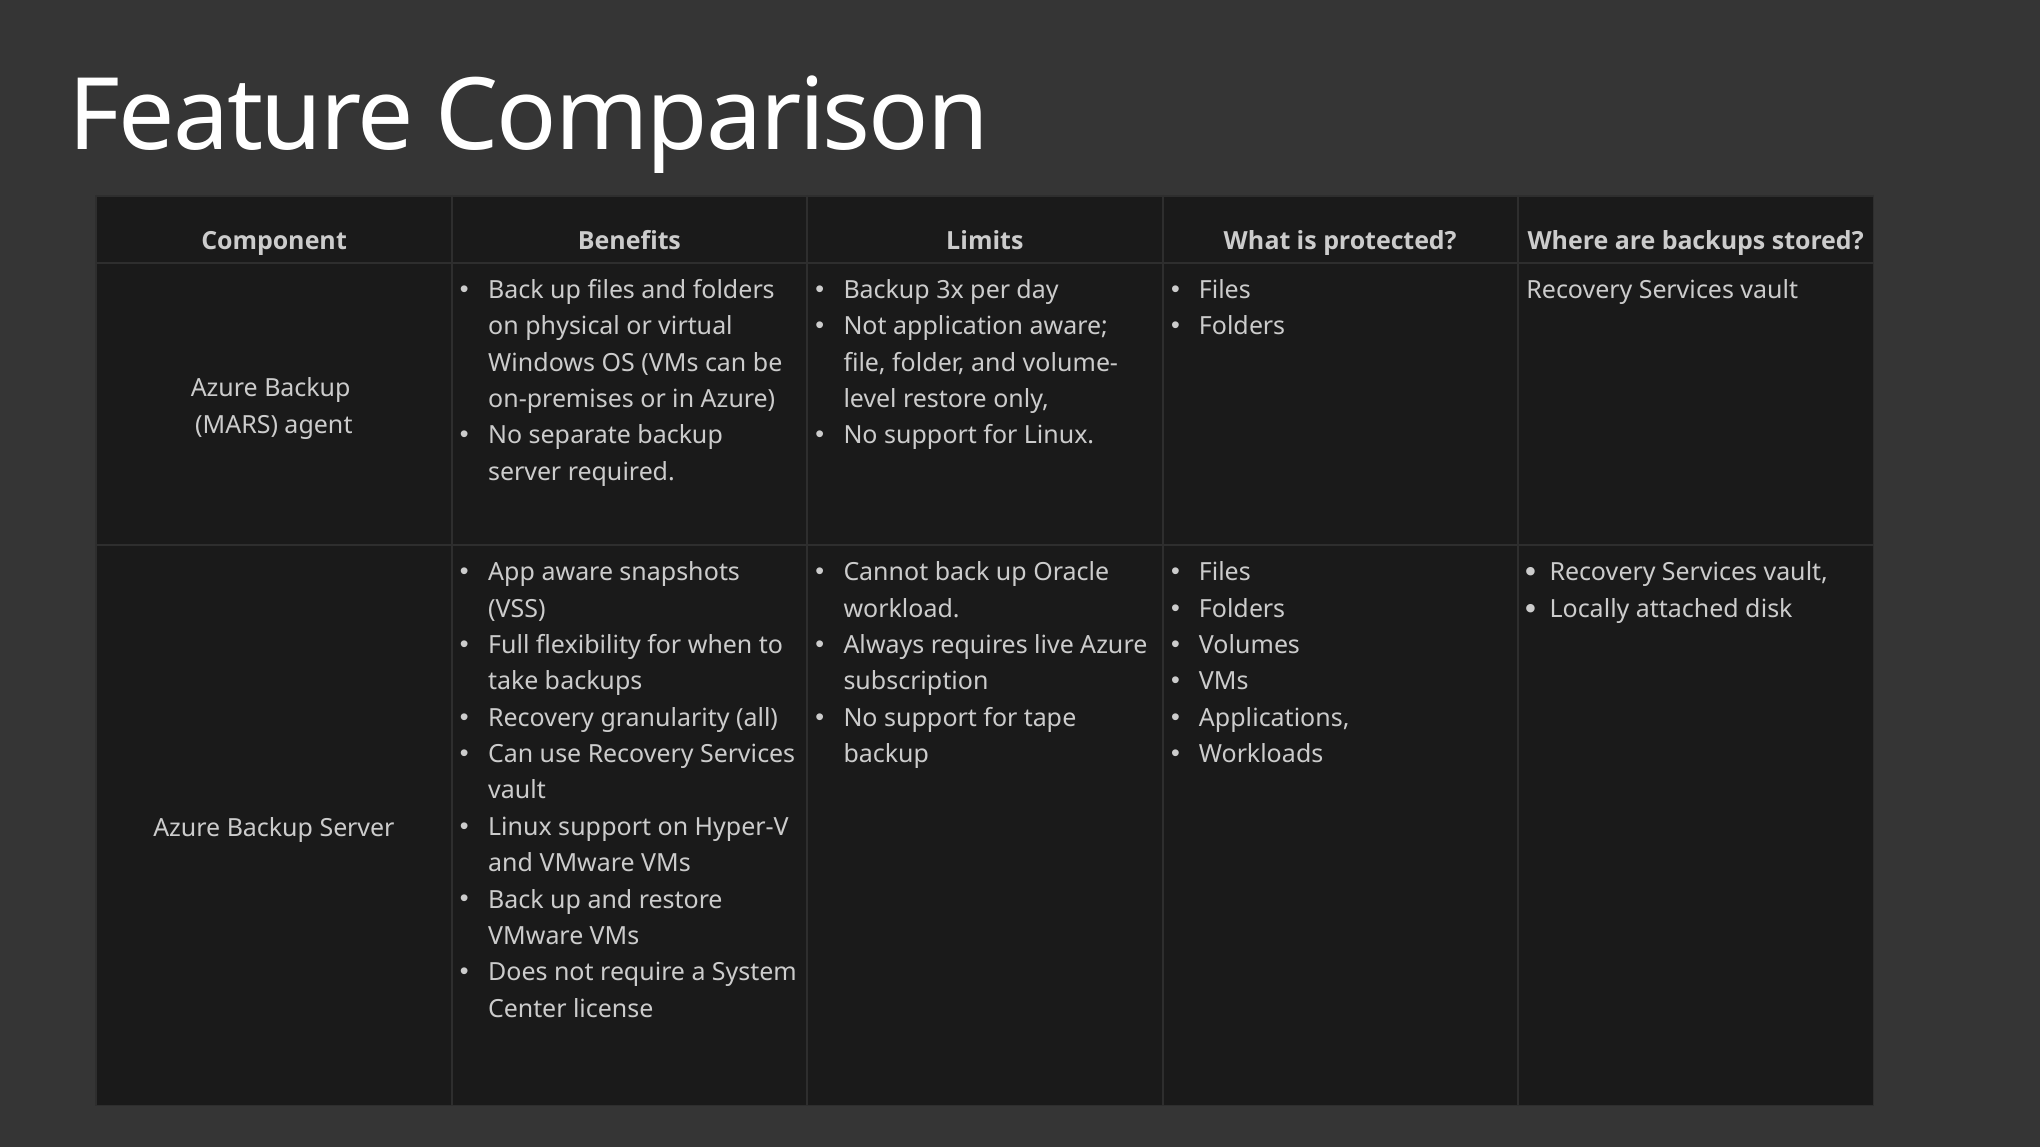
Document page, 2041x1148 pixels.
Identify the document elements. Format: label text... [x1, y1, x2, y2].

table_cell Recovery Services vault [1519, 264, 1873, 544]
table_cell Back up files and folders on physical or virtual Windows OS (VMs can be on-premises or in Azure) No separate backup server required. [453, 264, 806, 544]
table_header Benefits [453, 197, 806, 262]
table_cell App aware snapshots (VSS) Full flexibility for when to take backups Recovery granularity (all) Can use Recovery Services vault Linux support on Hyper-V and VMware VMs Back up and restore VMware VMs Does not require a System Center license [453, 546, 806, 1105]
table_cell Files Folders [1164, 264, 1517, 544]
table_cell Azure Backup (MARS) agent [97, 264, 451, 544]
table_header Component [97, 197, 451, 262]
table_cell Azure Backup Server [97, 546, 451, 1105]
table_header Where are backups stored? [1519, 197, 1873, 262]
table_cell Cannot back up Oracle workload. Always requires live Azure subscription No support for tape backup [808, 546, 1162, 1105]
table_header Limits [808, 197, 1162, 262]
table_header What is protected? [1164, 197, 1517, 262]
table_cell Files Folders Volumes VMs Applications, Workloads [1164, 546, 1517, 1105]
table_cell Backup 3x per day Not application aware; file, folder, and volume-level restore only, No support for Linux. [808, 264, 1162, 544]
table_cell · Recovery Services vault, · Locally attached disk [1519, 546, 1873, 1105]
title Feature Comparison [45, 48, 1996, 199]
